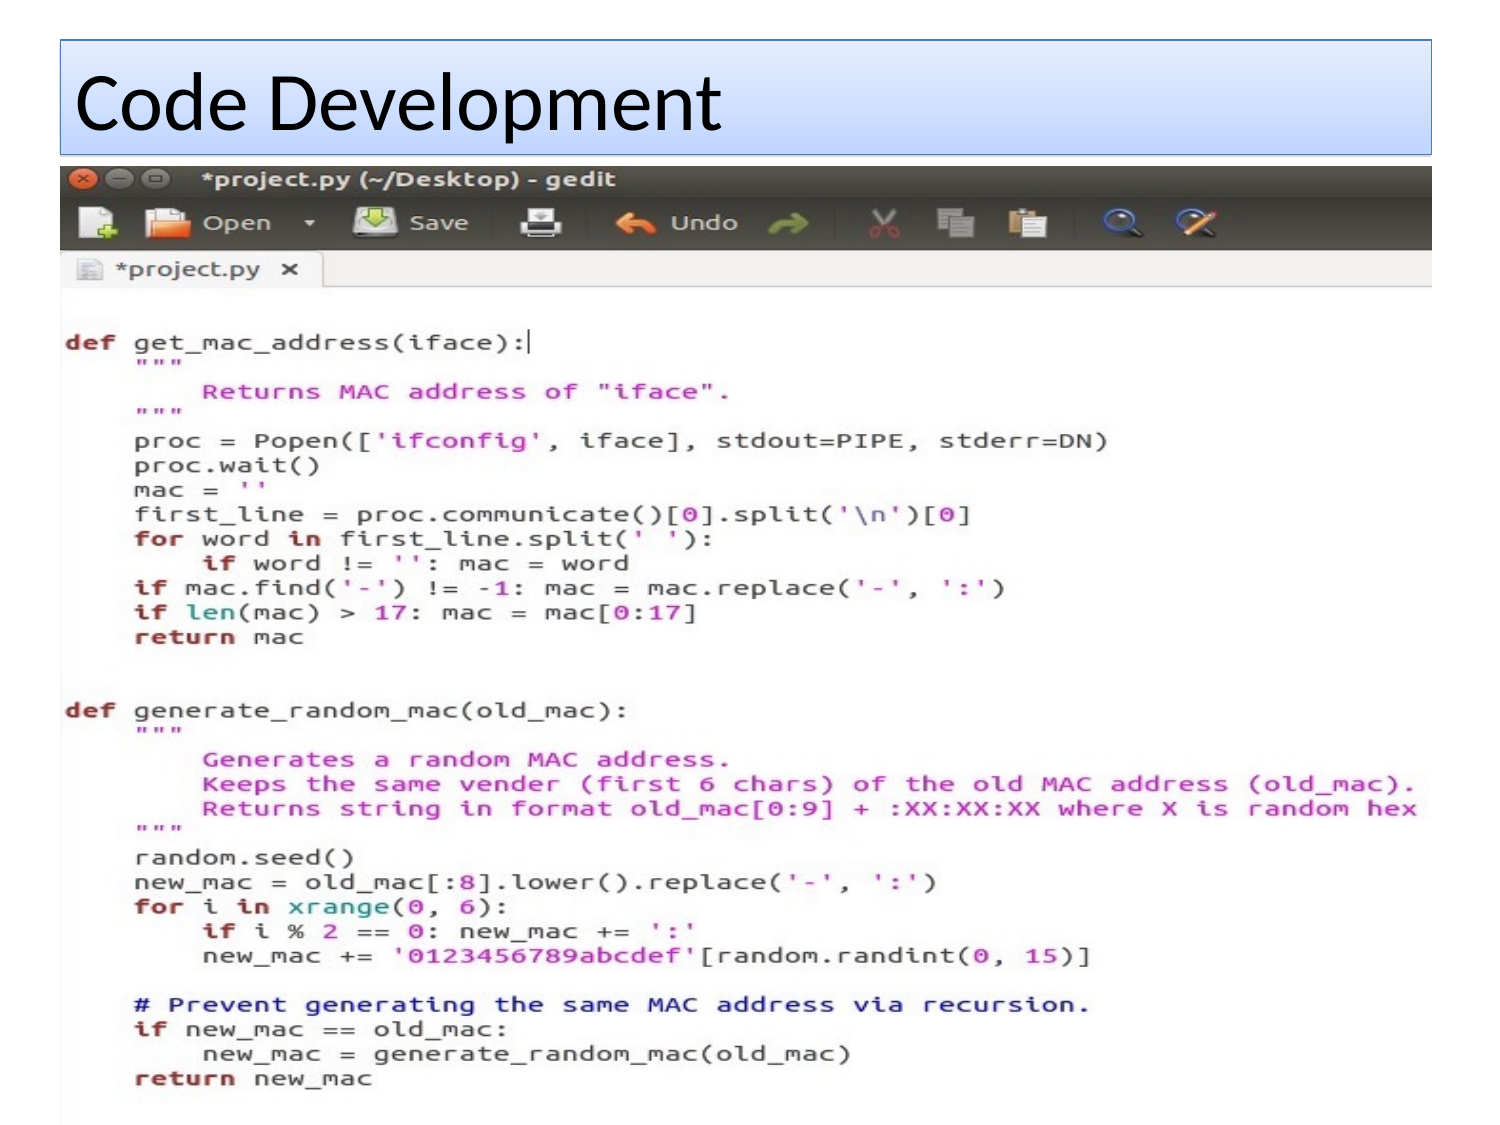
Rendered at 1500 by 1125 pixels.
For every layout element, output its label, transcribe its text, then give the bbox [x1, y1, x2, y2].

picture [60, 166, 1432, 1125]
text_box Code Development [60, 39, 1432, 155]
